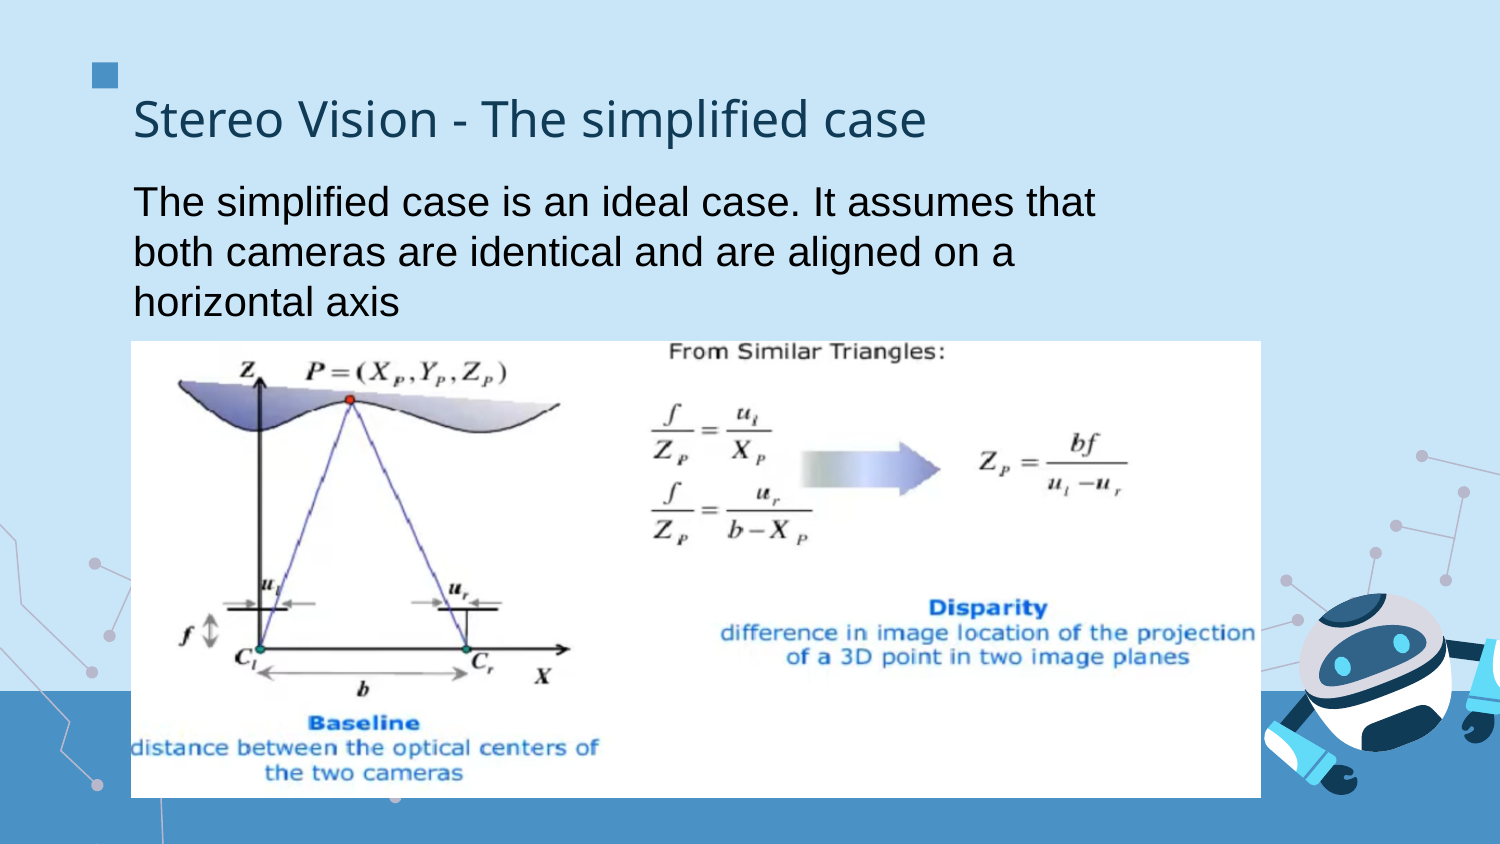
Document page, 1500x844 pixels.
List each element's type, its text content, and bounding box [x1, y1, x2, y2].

title Stereo Vision - The simplified case [118, 72, 1382, 167]
picture [130, 341, 1262, 798]
text_box The simplified case is an ideal case. It assumes that both cameras are identical and are aligned on a horizontal axis [118, 166, 1192, 334]
